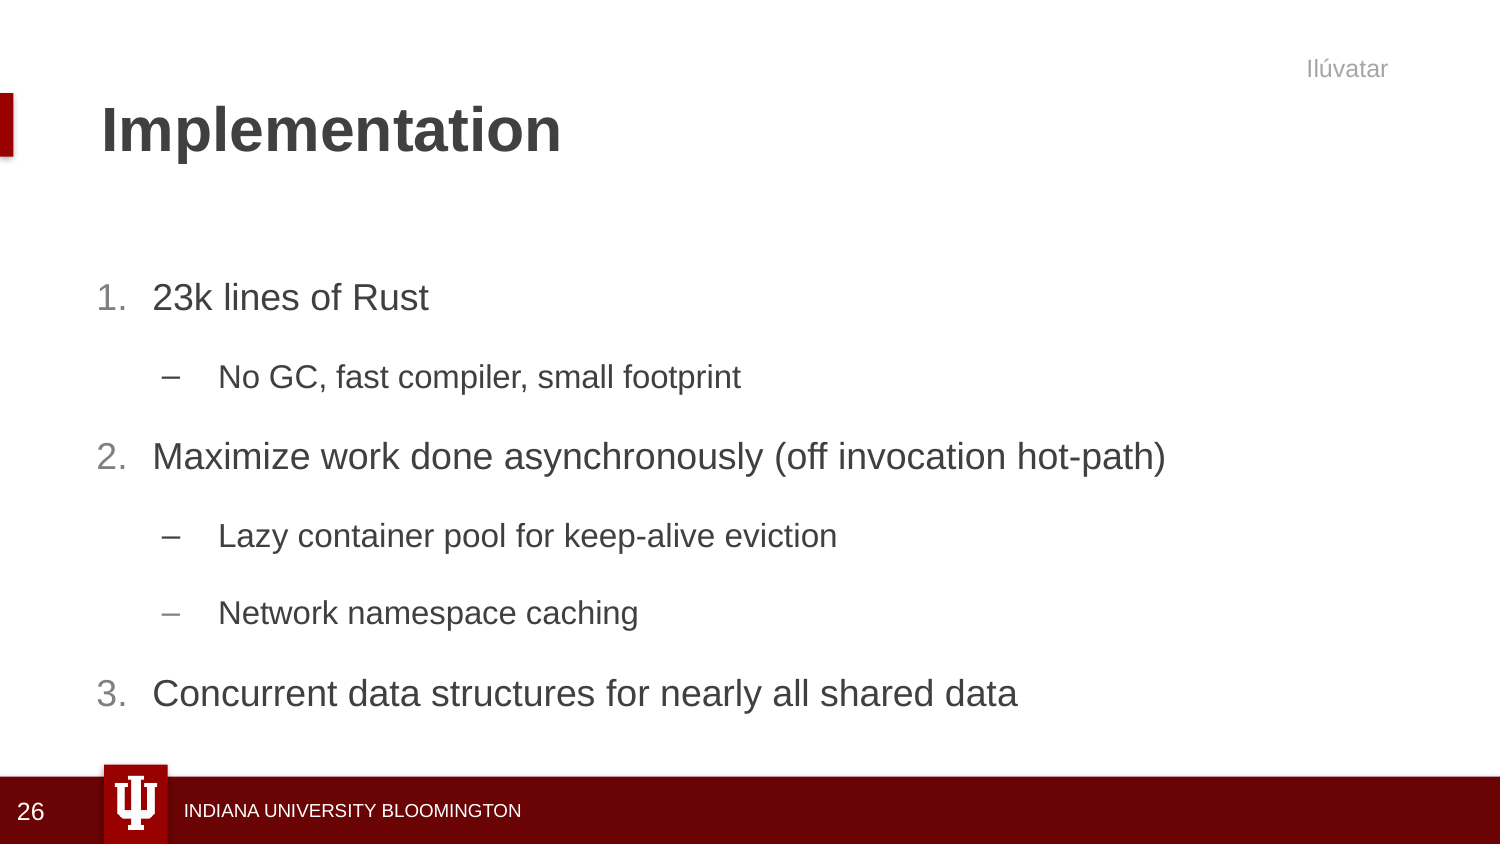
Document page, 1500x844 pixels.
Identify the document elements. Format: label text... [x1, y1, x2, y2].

title Implementation [86, 69, 1400, 184]
list 23k lines of Rust No GC, fast compiler, small footprint Maximize work done asynchronously (off invocation hot-path) Lazy container pool for keep-alive eviction Network namespace caching Concurrent data structures for nearly all shared data [85, 267, 1400, 729]
list Ilúvatar [792, 46, 1400, 89]
slide_number 26 [1, 787, 89, 833]
